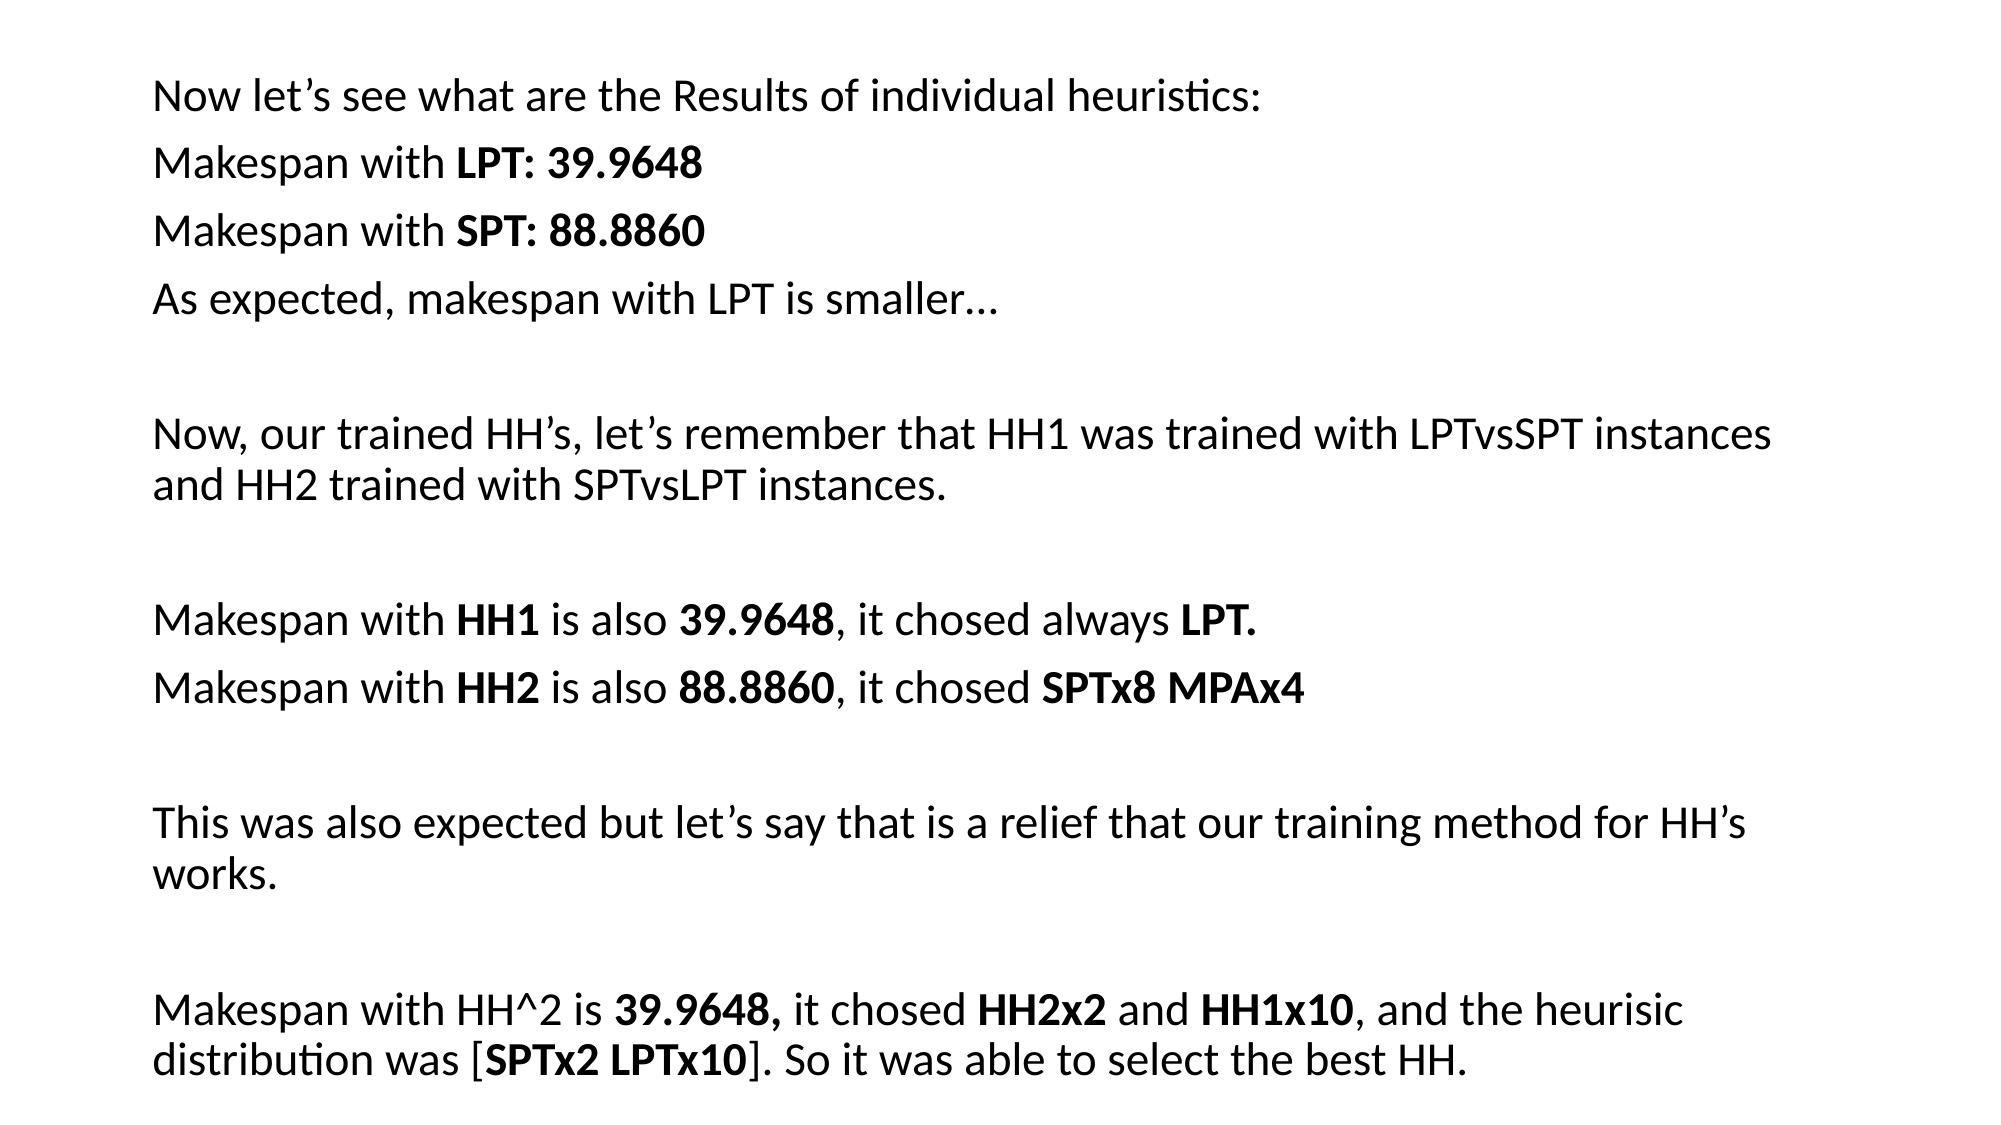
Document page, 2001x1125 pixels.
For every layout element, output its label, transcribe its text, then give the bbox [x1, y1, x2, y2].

list Now let’s see what are the Results of individual heuristics: Makespan with LPT: 39.9648 Makespan with SPT: 88.8860 As expected, makespan with LPT is smaller… Now, our trained HH’s, let’s remember that HH1 was trained with LPTvsSPT instances and HH2 trained with SPTvsLPT instances. Makespan with HH1 is also 39.9648, it chosed always LPT. Makespan with HH2 is also 88.8860, it chosed SPTx8 MPAx4 This was also expected but let’s say that is a relief that our training method for HH’s works. Makespan with HH^2 is 39.9648, it chosed HH2x2 and HH1x10, and the heurisic distribution was [SPTx2 LPTx10]. So it was able to select the best HH. [137, 63, 1863, 1100]
